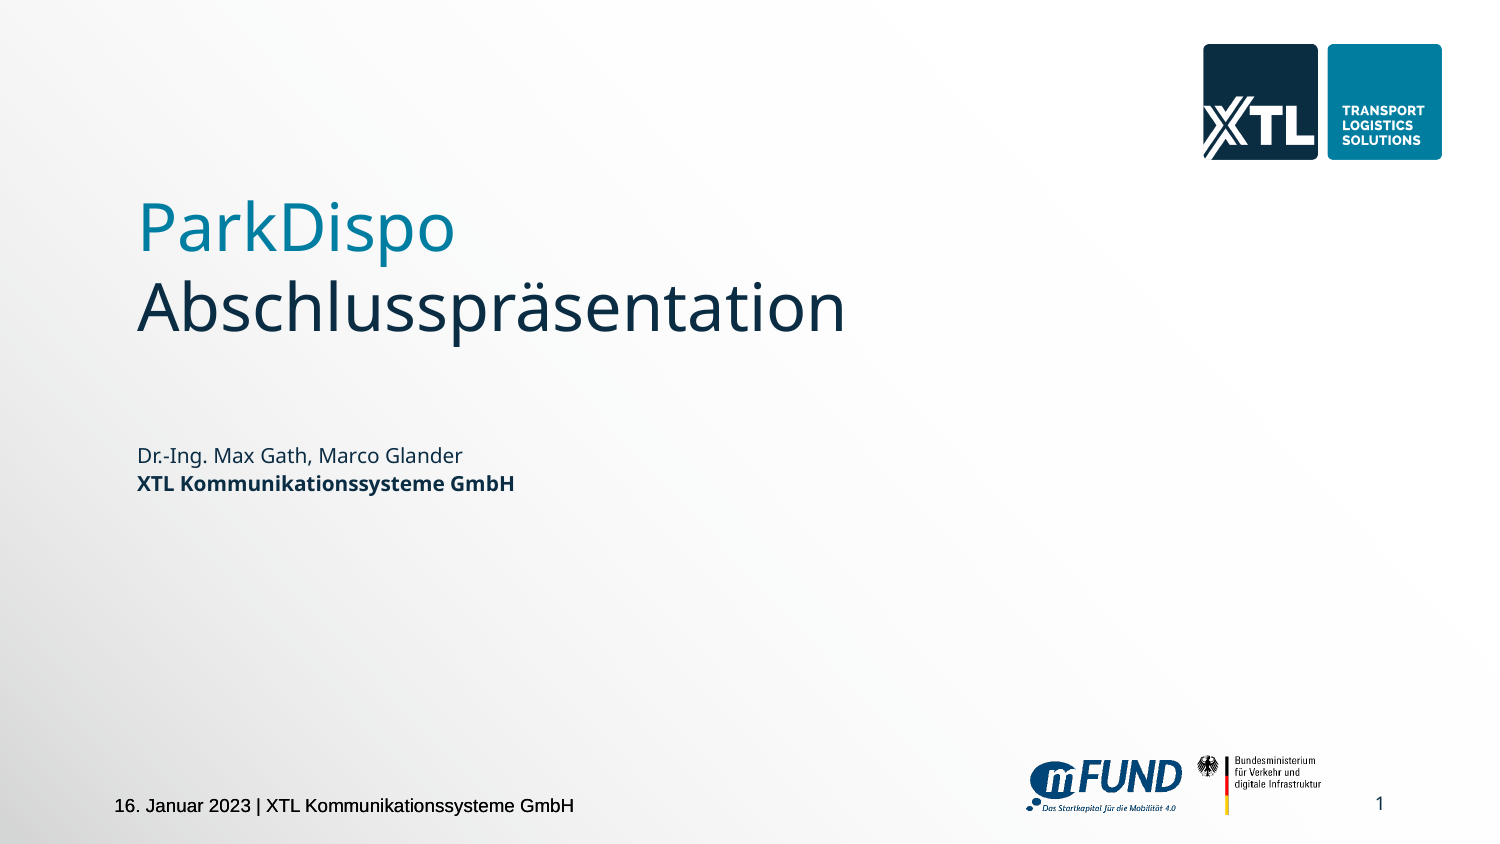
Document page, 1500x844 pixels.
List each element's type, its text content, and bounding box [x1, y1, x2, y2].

list ParkDispo Abschlusspräsentation [125, 178, 1316, 398]
picture [0, 0, 1500, 844]
list Dr.-Ing. Max Gath, Marco Glander XTL Kommunikationssysteme GmbH [125, 398, 1316, 639]
slide_number ‹#› [1059, 782, 1397, 827]
